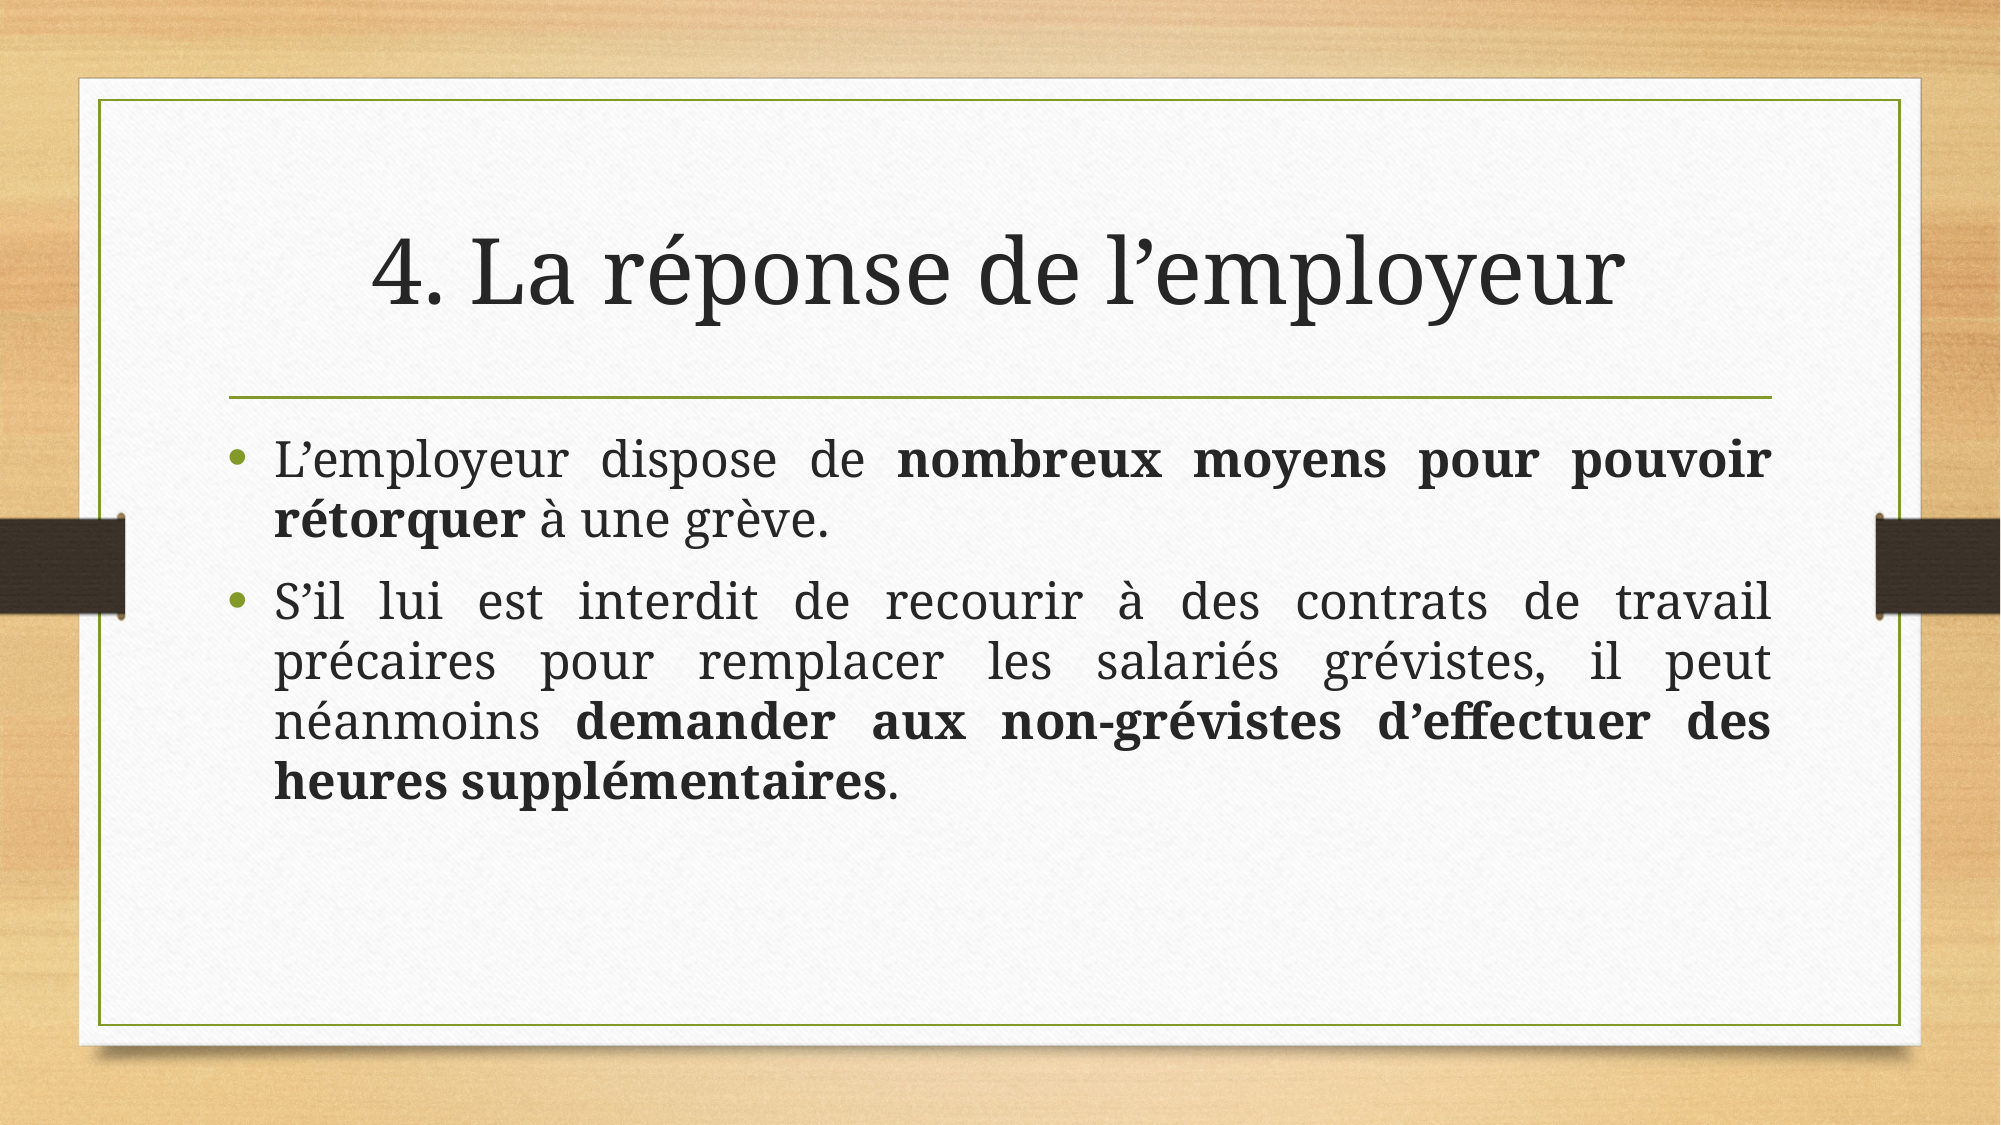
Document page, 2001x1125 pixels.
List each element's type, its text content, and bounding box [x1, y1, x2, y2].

list L’employeur dispose de nombreux moyens pour pouvoir rétorquer à une grève. S’il lui est interdit de recourir à des contrats de travail précaires pour remplacer les salariés grévistes, il peut néanmoins demander aux non-grévistes d’effectuer des heures supplémentaires. [212, 419, 1788, 964]
title 4. La réponse de l’employeur [212, 161, 1788, 375]
picture [0, 0, 2001, 1125]
